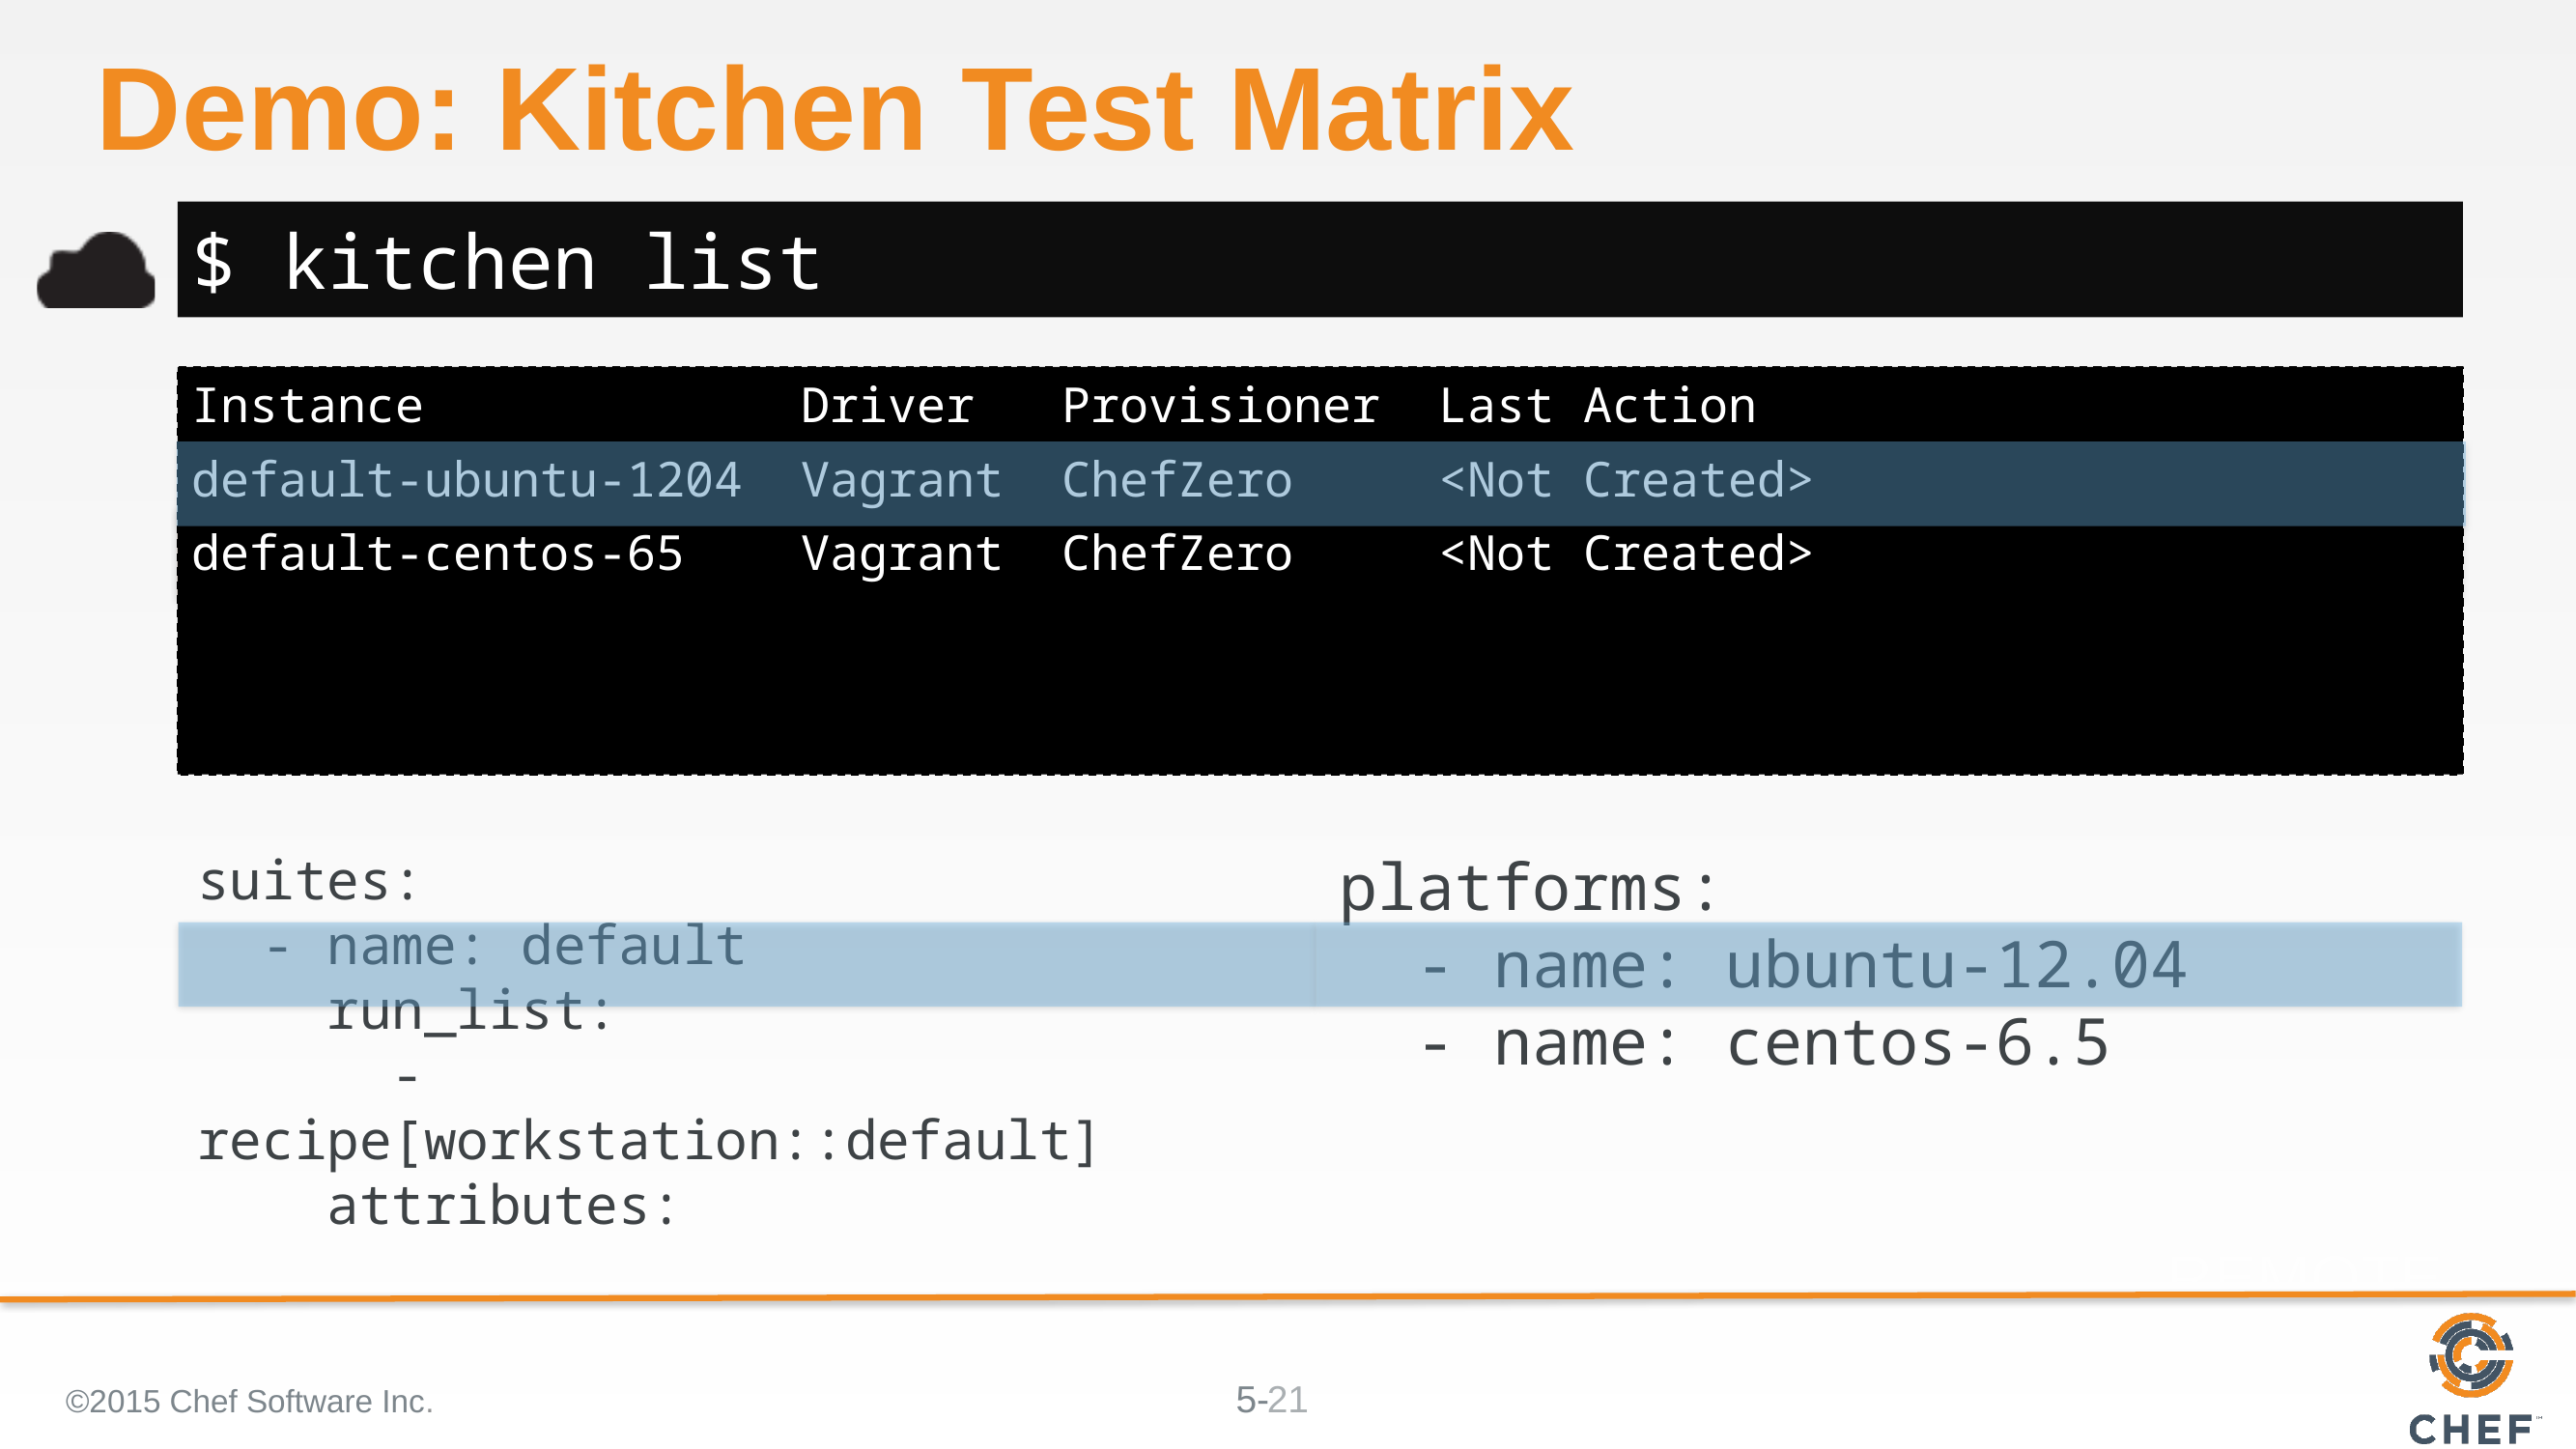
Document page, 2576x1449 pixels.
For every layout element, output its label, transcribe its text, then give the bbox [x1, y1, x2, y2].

list Instance Driver Provisioner Last Action default-ubuntu-1204 Vagrant ChefZero <Not Created> default-centos-65 Vagrant ChefZero <Not Created> [177, 535, 2464, 776]
footer ©2015 Chef Software Inc. [51, 1359, 952, 1440]
list $ kitchen list [177, 201, 2463, 318]
list Instance Driver Provisioner Last Action default-ubuntu-1204 Vagrant ChefZero <Not Created> default-centos-65 Vagrant ChefZero <Not Created> [177, 366, 2464, 440]
text_box [1316, 922, 2463, 1008]
text_box [178, 922, 1314, 1008]
slide_number 21 [998, 1359, 1578, 1437]
text_box platforms: - name: ubuntu-12.04 - name: centos-6.5 [1318, 1014, 2463, 1256]
text_box [176, 440, 2467, 526]
text_box suites: - name: default run_list: - recipe[workstation::default] attributes: [178, 826, 1318, 921]
text_box platforms: - name: ubuntu-12.04 - name: centos-6.5 [1318, 826, 2463, 922]
title Demo: Kitchen Test Matrix [96, 48, 2463, 180]
text_box suites: - name: default run_list: - recipe[workstation::default] attributes: [178, 1015, 1318, 1256]
picture [2399, 1297, 2550, 1449]
